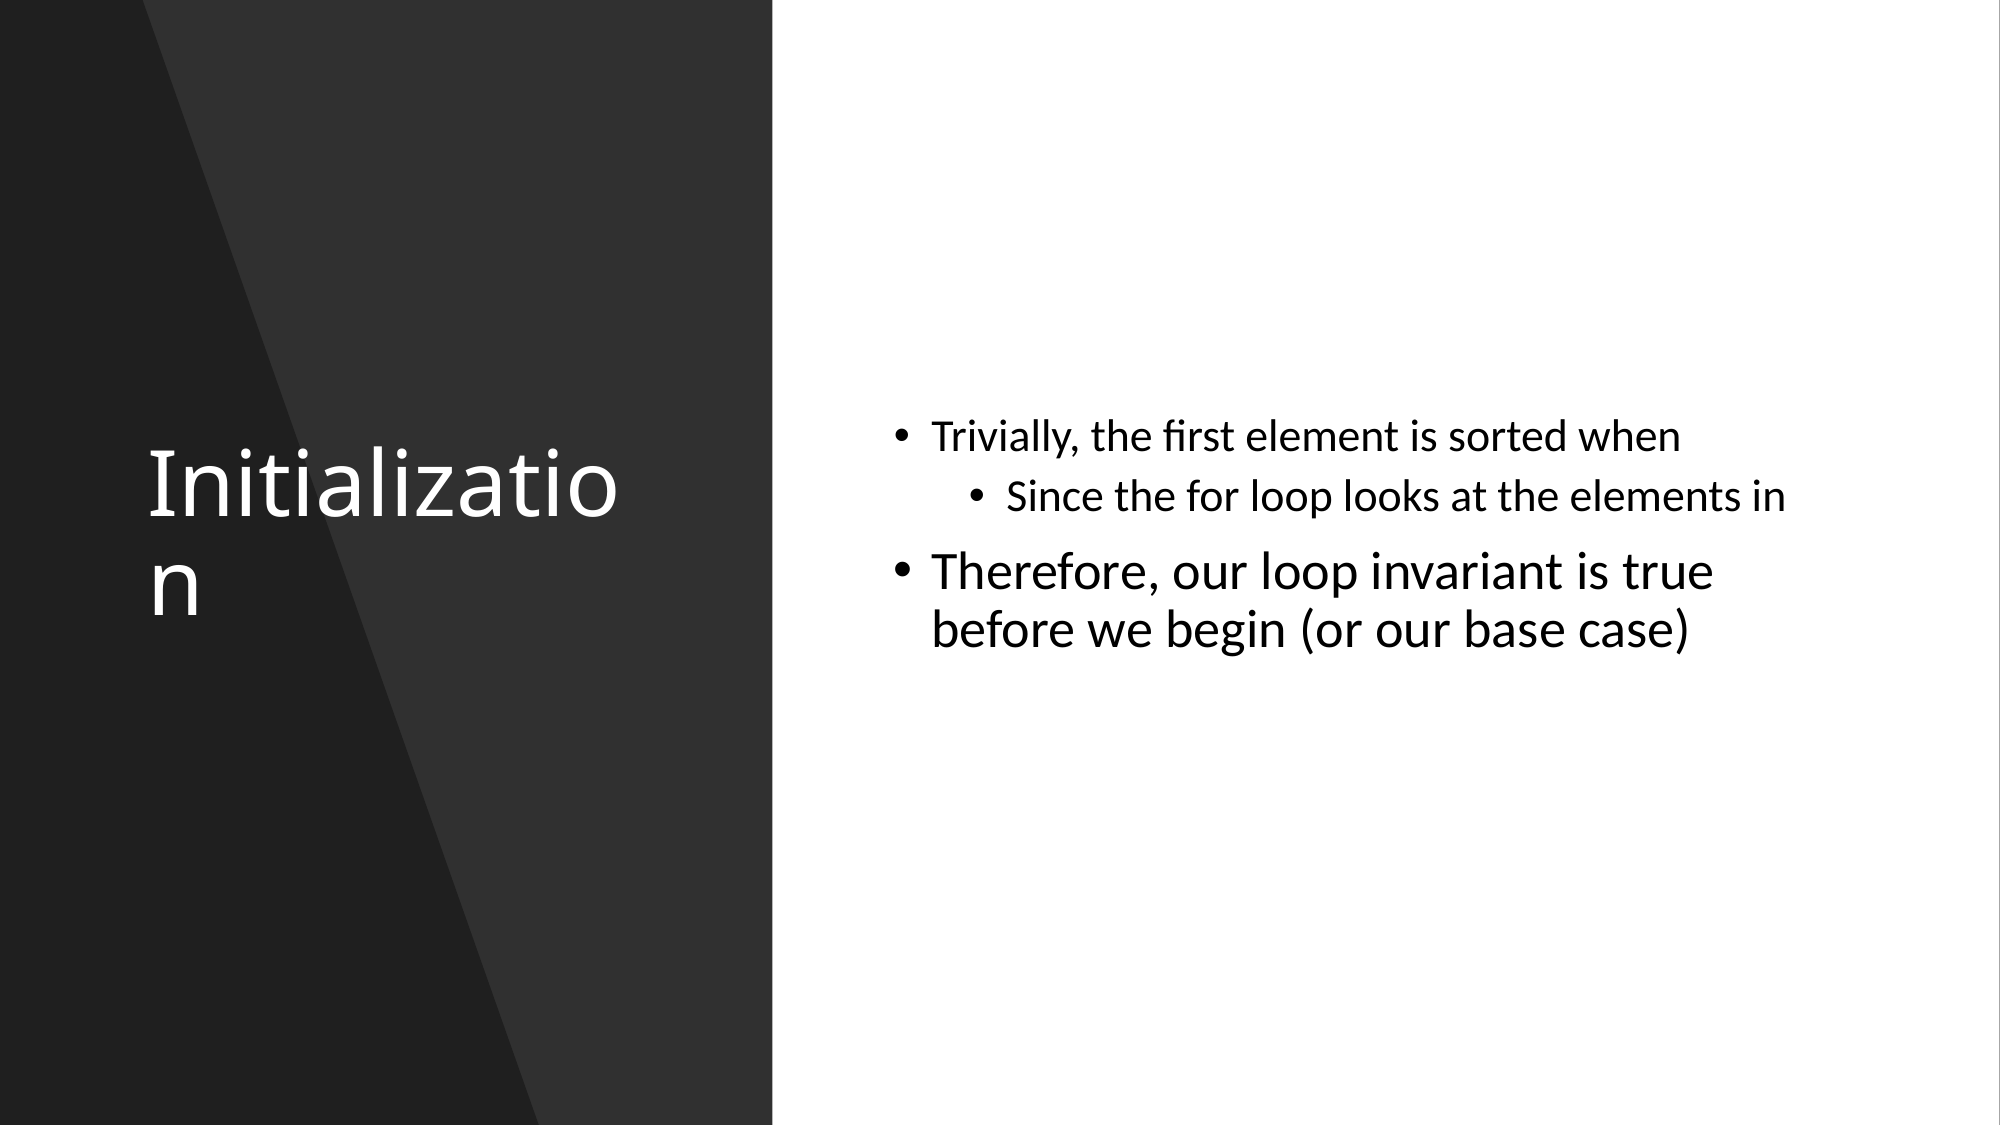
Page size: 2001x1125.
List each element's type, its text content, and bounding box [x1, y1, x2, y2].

text_box [0, 0, 540, 1125]
text_box [773, 0, 2000, 1125]
text_box [145, 0, 773, 1125]
title Initialization [131, 105, 671, 967]
